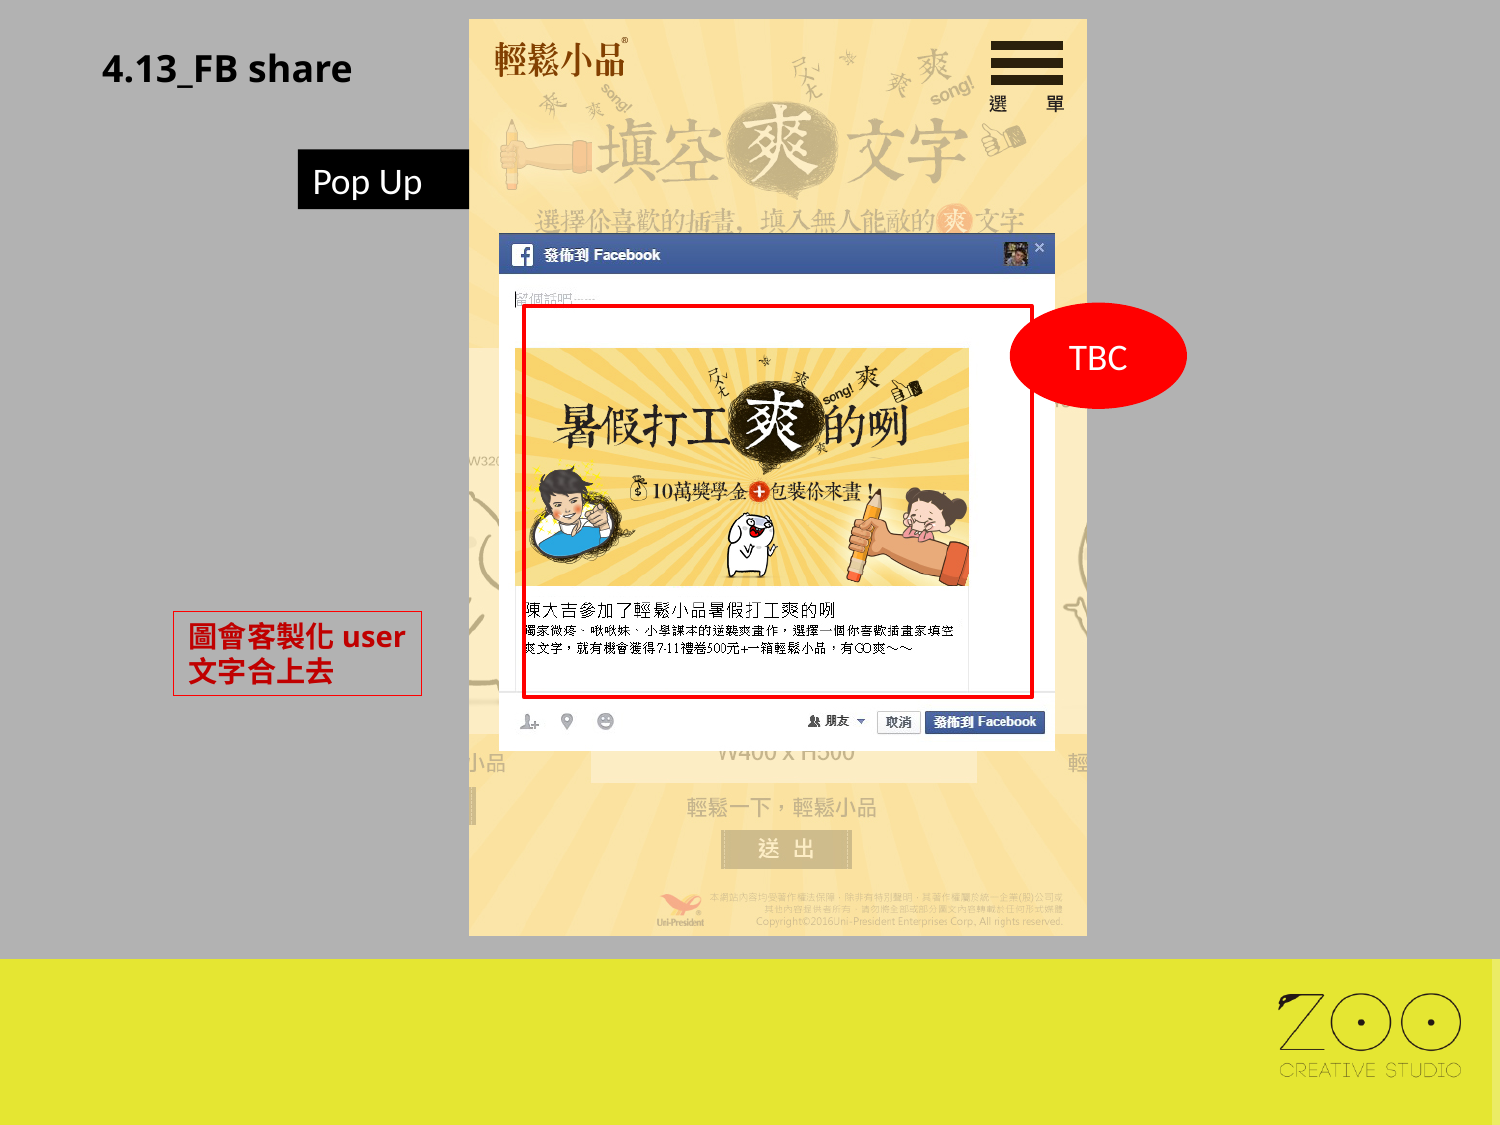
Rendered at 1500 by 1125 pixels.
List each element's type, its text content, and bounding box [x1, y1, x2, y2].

text_box Pop Up [297, 149, 463, 210]
text_box 圖會客製化user文字合上去 [173, 611, 422, 696]
text_box TBC [1092, 300, 1190, 411]
picture [468, 18, 1087, 936]
text_box 4.13_FB share [87, 37, 368, 97]
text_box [0, 952, 1500, 1125]
